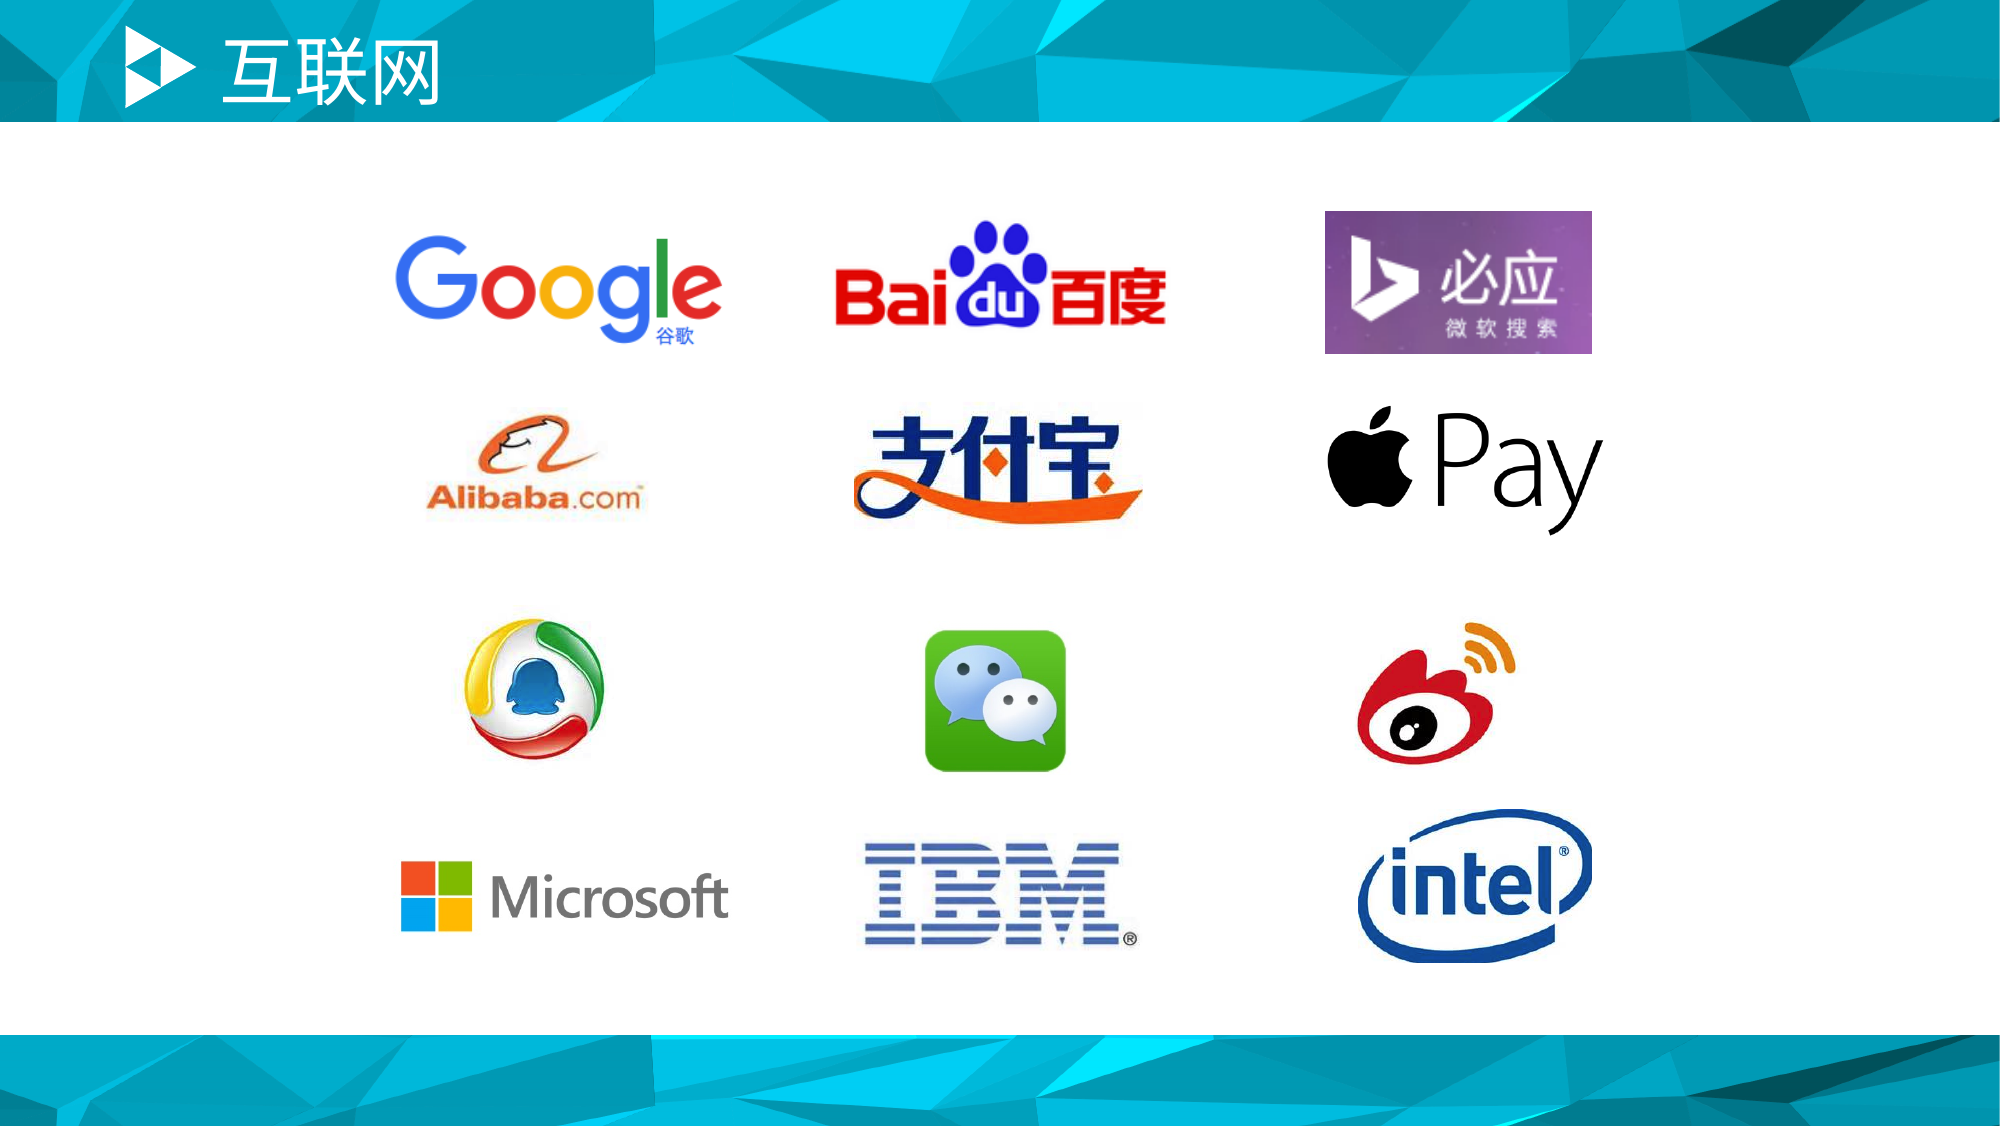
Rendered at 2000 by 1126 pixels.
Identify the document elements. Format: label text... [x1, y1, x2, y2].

picture [419, 407, 657, 528]
picture [854, 396, 1143, 539]
picture [906, 621, 1091, 783]
picture [1325, 211, 1592, 354]
picture [349, 782, 776, 1023]
picture [1358, 809, 1592, 963]
picture [0, 0, 2000, 122]
picture [1353, 616, 1535, 770]
picture [363, 199, 768, 366]
picture [805, 211, 1194, 354]
picture [0, 1035, 2000, 1126]
title 互联网 [201, 24, 1927, 127]
picture [1325, 403, 1606, 539]
picture [444, 605, 632, 770]
picture [856, 829, 1143, 963]
